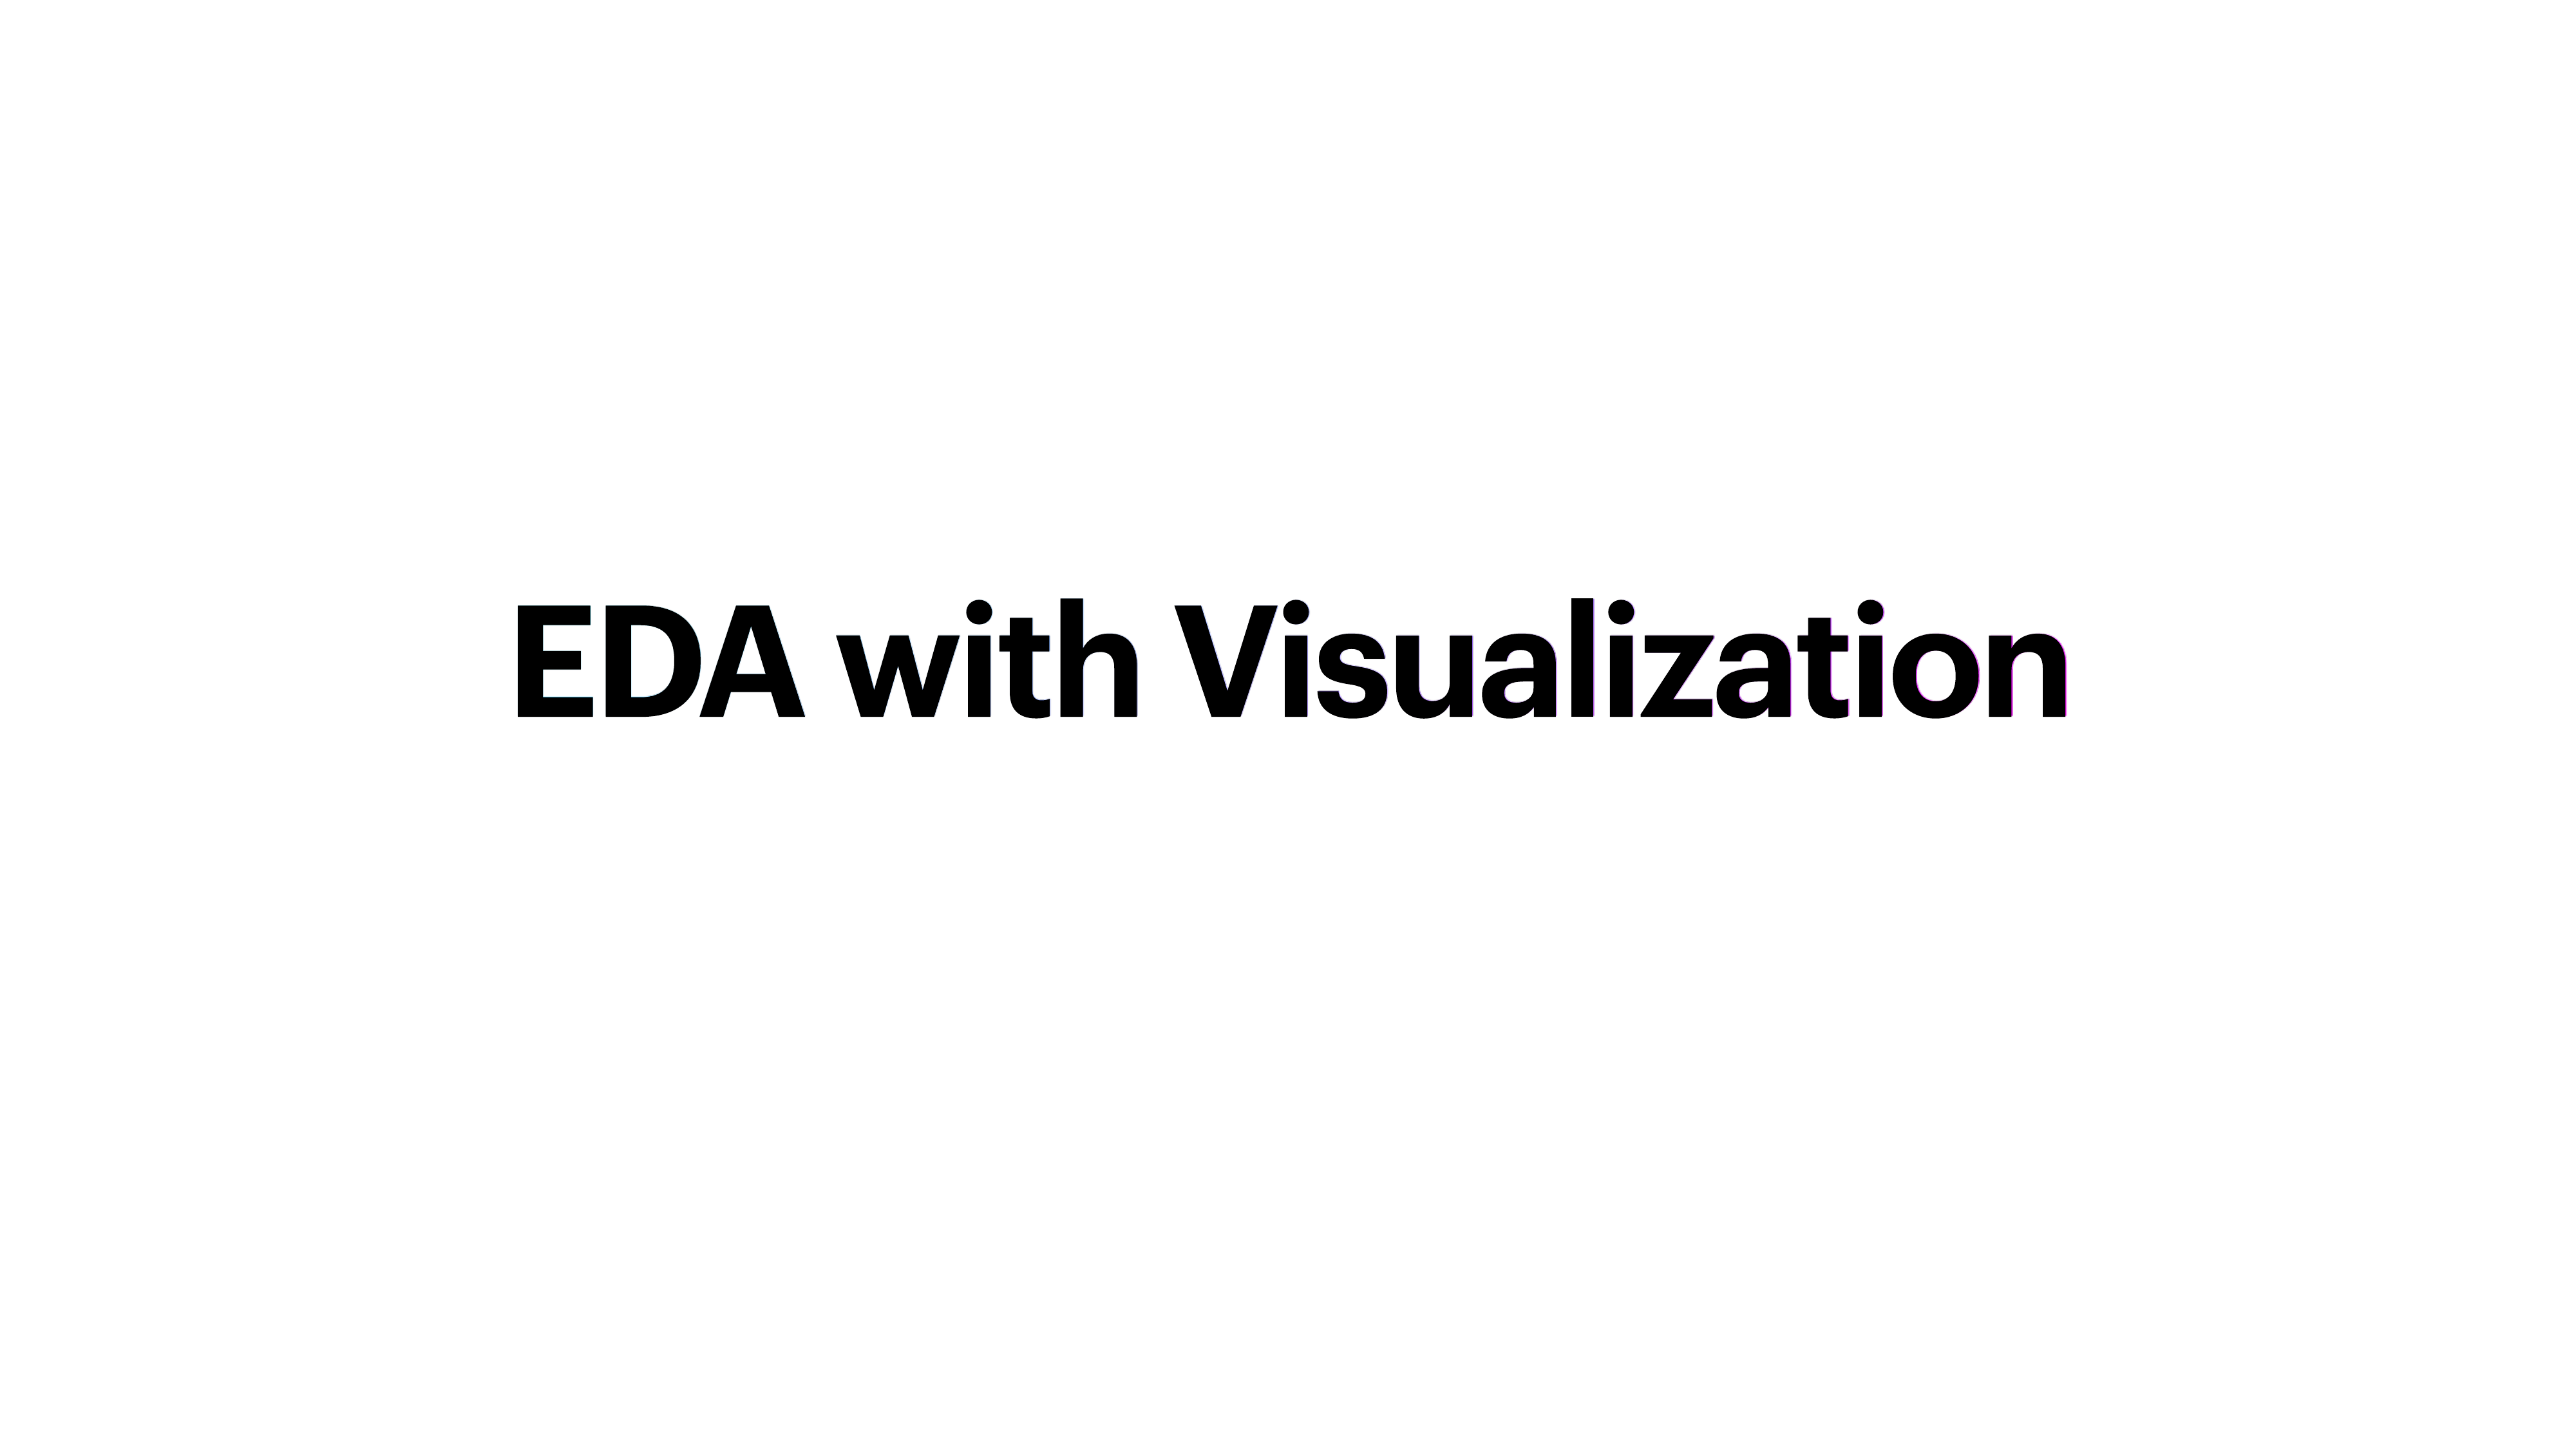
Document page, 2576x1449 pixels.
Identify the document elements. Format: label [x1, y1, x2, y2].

text_box [506, 504, 2075, 752]
picture [516, 597, 2067, 720]
